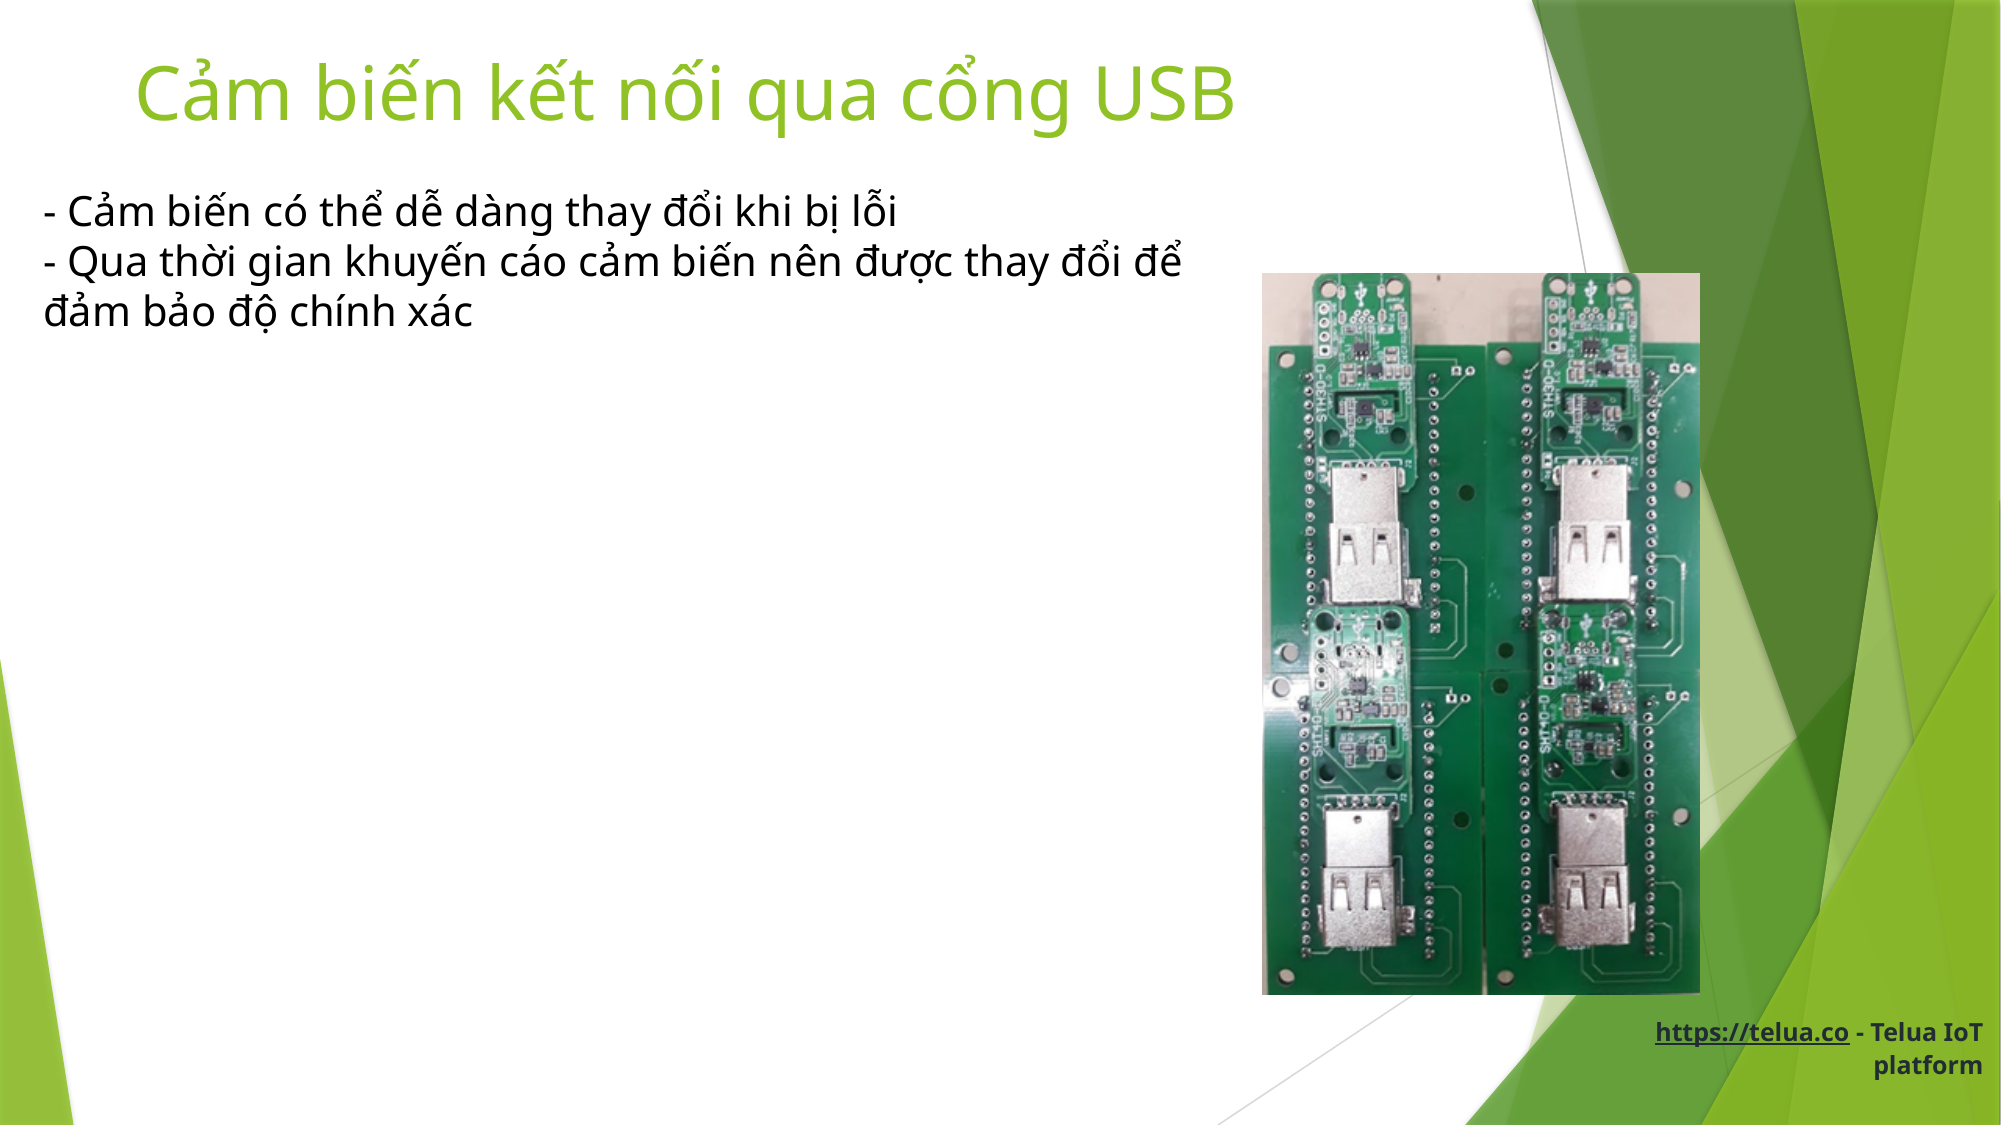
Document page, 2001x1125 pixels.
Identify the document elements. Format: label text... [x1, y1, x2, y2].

text_box https://telua.co - Telua IoT platform [1529, 1024, 1999, 1088]
text_box Cảm biến kết nối qua cổng USB [119, 37, 1530, 177]
title - Cảm biến có thể dễ dàng thay đổi khi bị lỗi - Qua thời gian khuyến cáo cảm biến nên được thay đổi để đảm bảo độ chính xác [28, 176, 1282, 914]
picture [1261, 273, 1701, 995]
